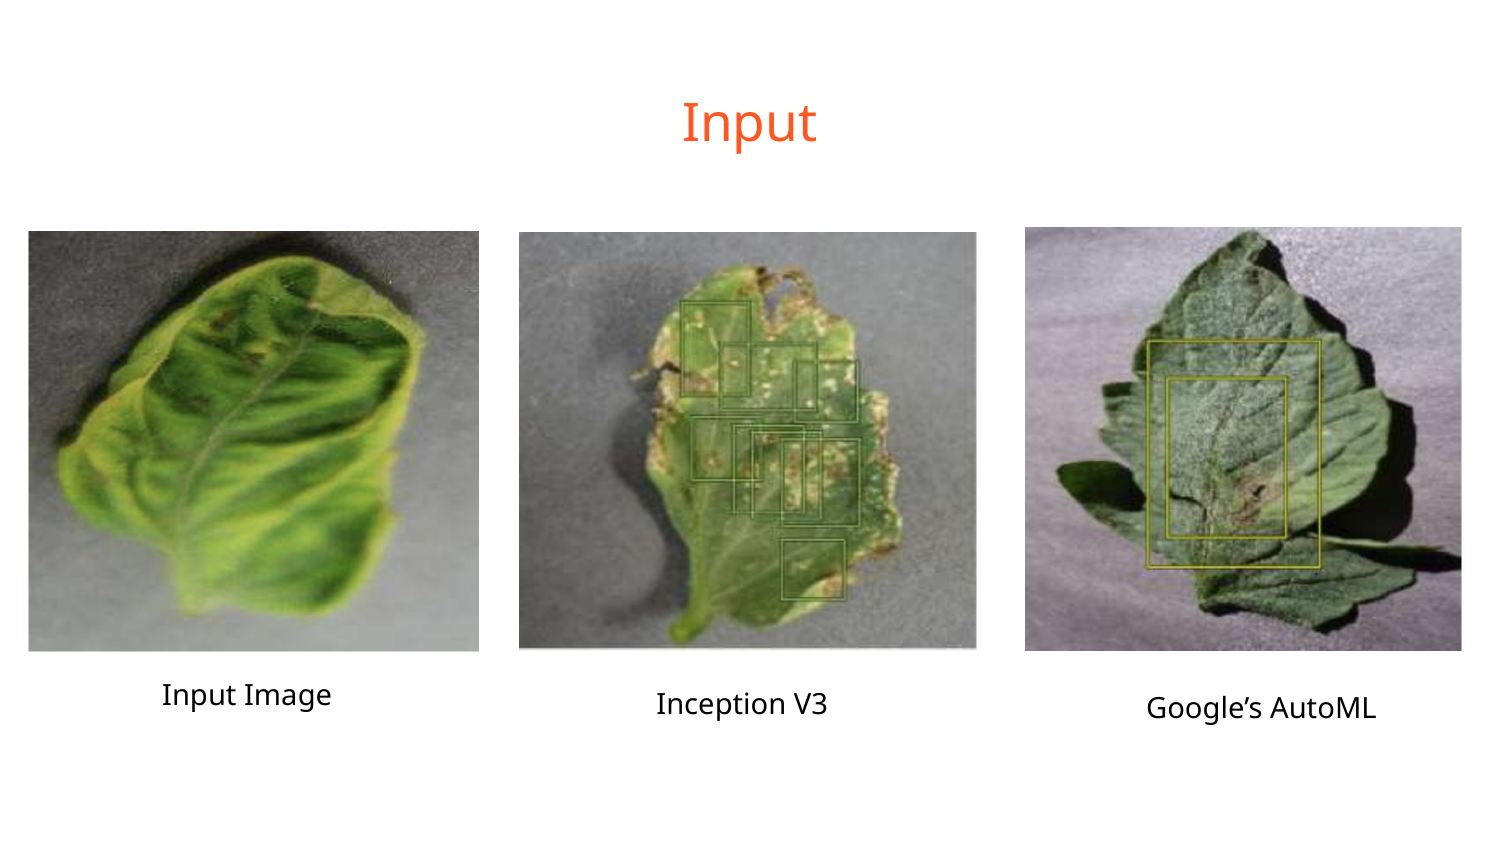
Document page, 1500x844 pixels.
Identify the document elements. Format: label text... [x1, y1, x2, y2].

text_box Input Image [71, 662, 423, 727]
picture [16, 224, 487, 655]
text_box Inception V3 [577, 670, 907, 736]
picture [1019, 224, 1465, 655]
text_box Google’s AutoML [1080, 674, 1443, 740]
picture [512, 224, 988, 655]
title Input [51, 72, 1449, 167]
